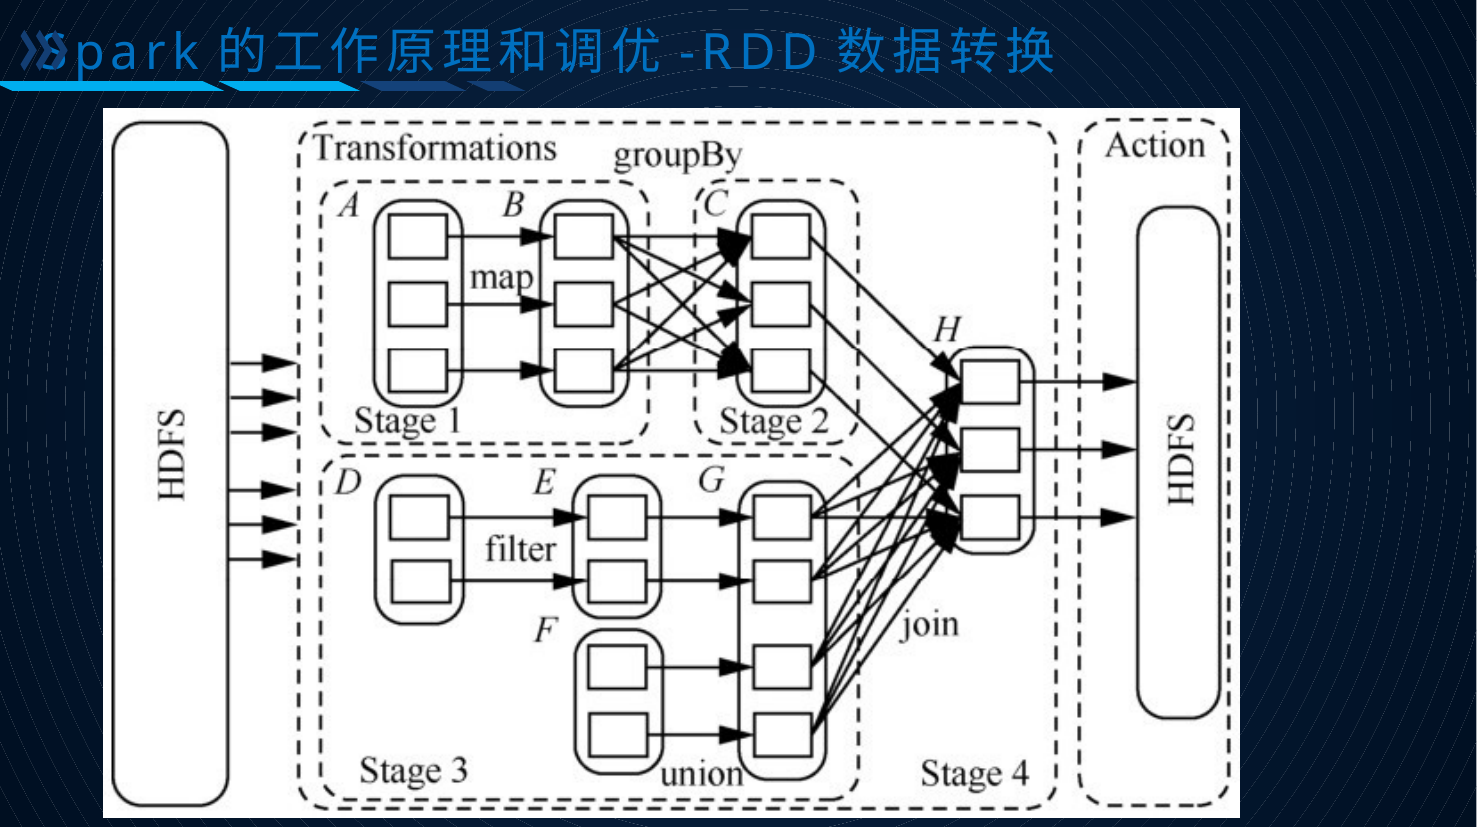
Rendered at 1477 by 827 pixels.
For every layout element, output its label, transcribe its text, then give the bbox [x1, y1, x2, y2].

text_box [476, 87, 527, 92]
picture [17, 108, 1270, 818]
text_box Spark的工作原理和调优-RDD数据转换 [25, 11, 1071, 87]
text_box [0, 80, 225, 92]
text_box [228, 87, 361, 92]
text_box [20, 29, 68, 71]
text_box [370, 87, 467, 92]
